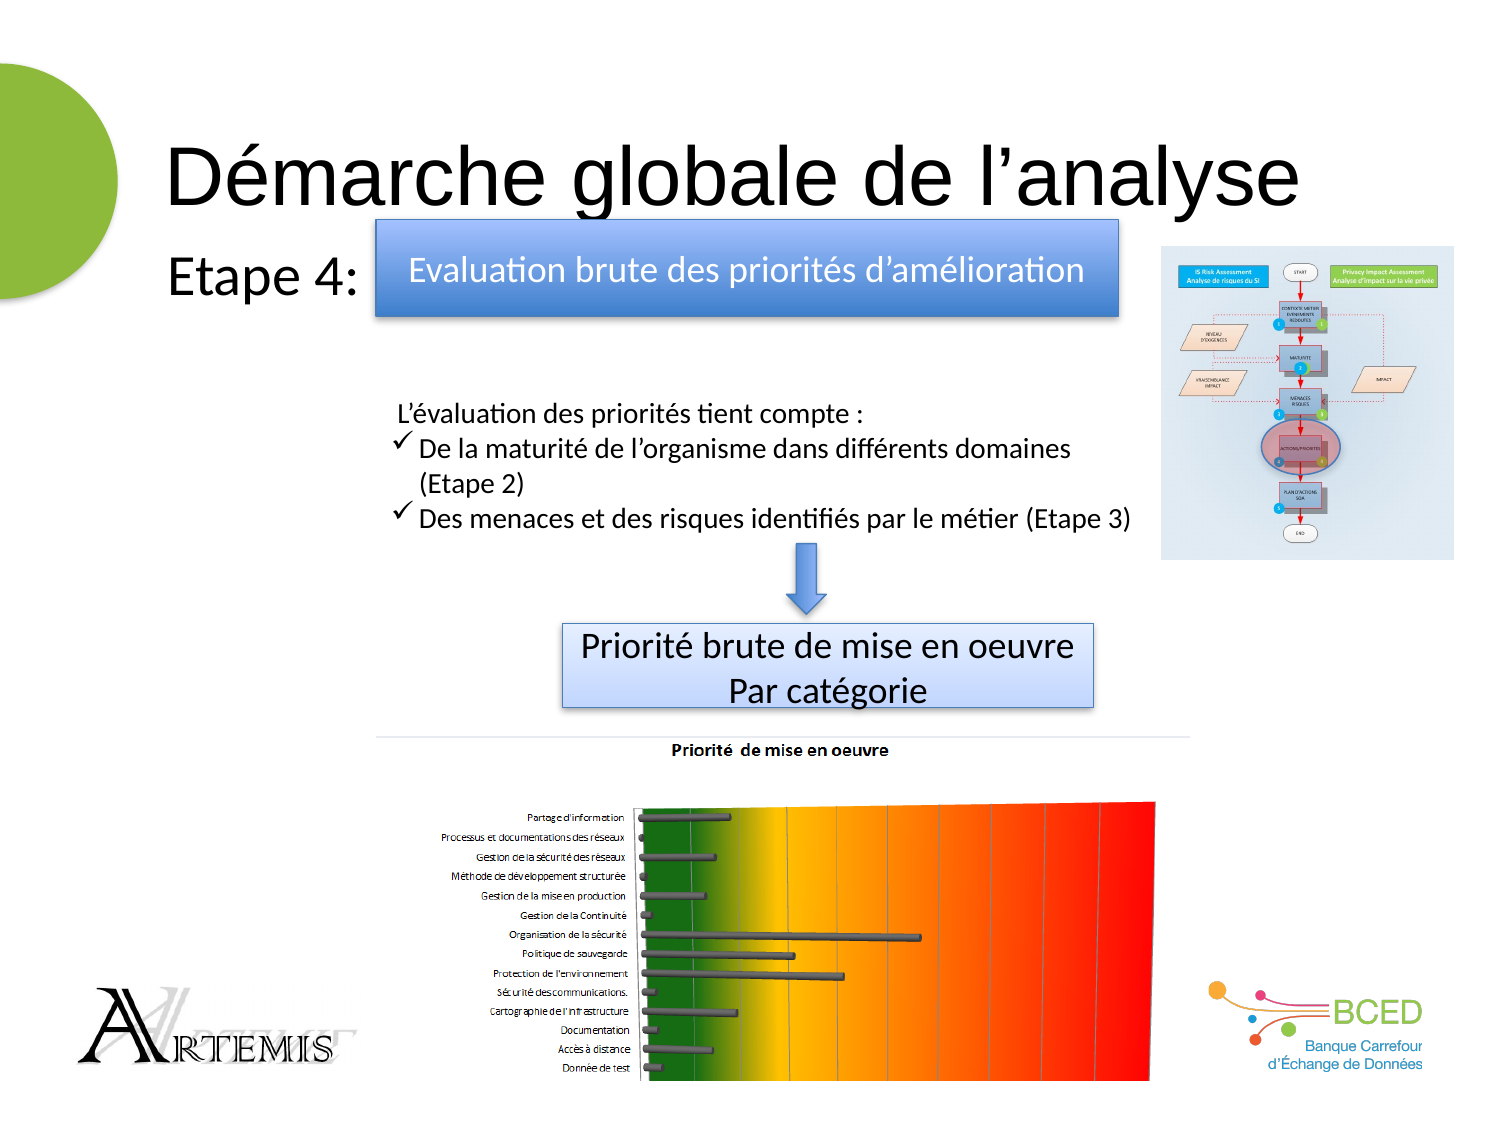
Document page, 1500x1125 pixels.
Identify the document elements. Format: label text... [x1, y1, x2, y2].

text_box Evaluation brute des priorités d’amélioration [375, 219, 1119, 317]
picture [72, 980, 362, 1071]
title Démarche globale de l’analyse [164, 63, 1425, 222]
picture [1160, 246, 1454, 560]
text_box Etape 4: [152, 230, 370, 315]
text_box L’évaluation des priorités tient compte : De la maturité de l’organisme dans différents domaines (Etape 2) Des menaces et des risques identifiés par le métier (Etape 3) [376, 386, 1162, 612]
text_box Priorité brute de mise en oeuvre Par catégorie [562, 623, 1094, 708]
picture [375, 735, 1191, 1081]
